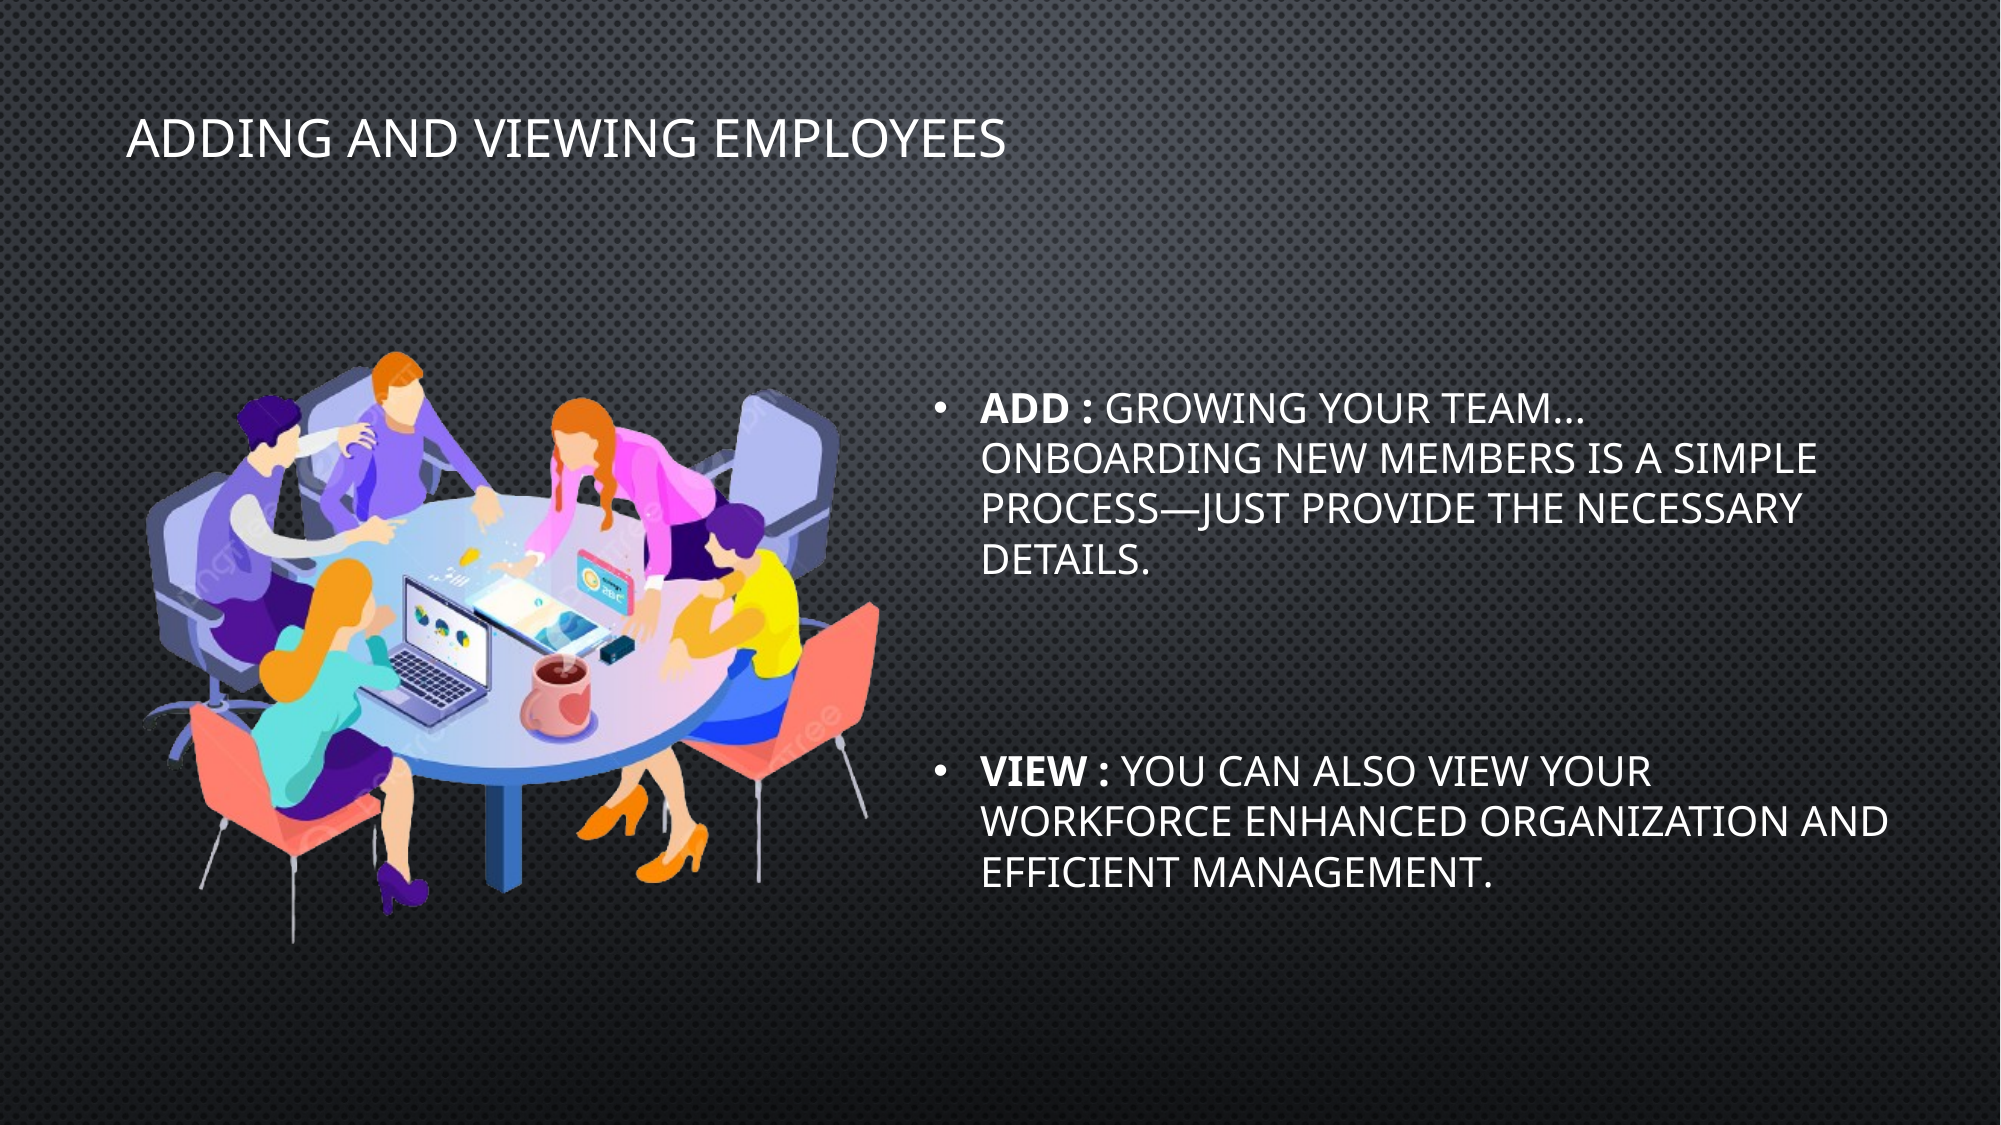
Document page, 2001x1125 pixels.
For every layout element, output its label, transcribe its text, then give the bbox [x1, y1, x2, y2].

picture [132, 277, 892, 1038]
list Add : Growing your team... Onboarding new members is a simple process—just provide the necessary details. View : You can also view your workforce enhanced organization and efficient management. [918, 221, 1907, 1056]
title Adding and Viewing Employees [111, 96, 1795, 240]
